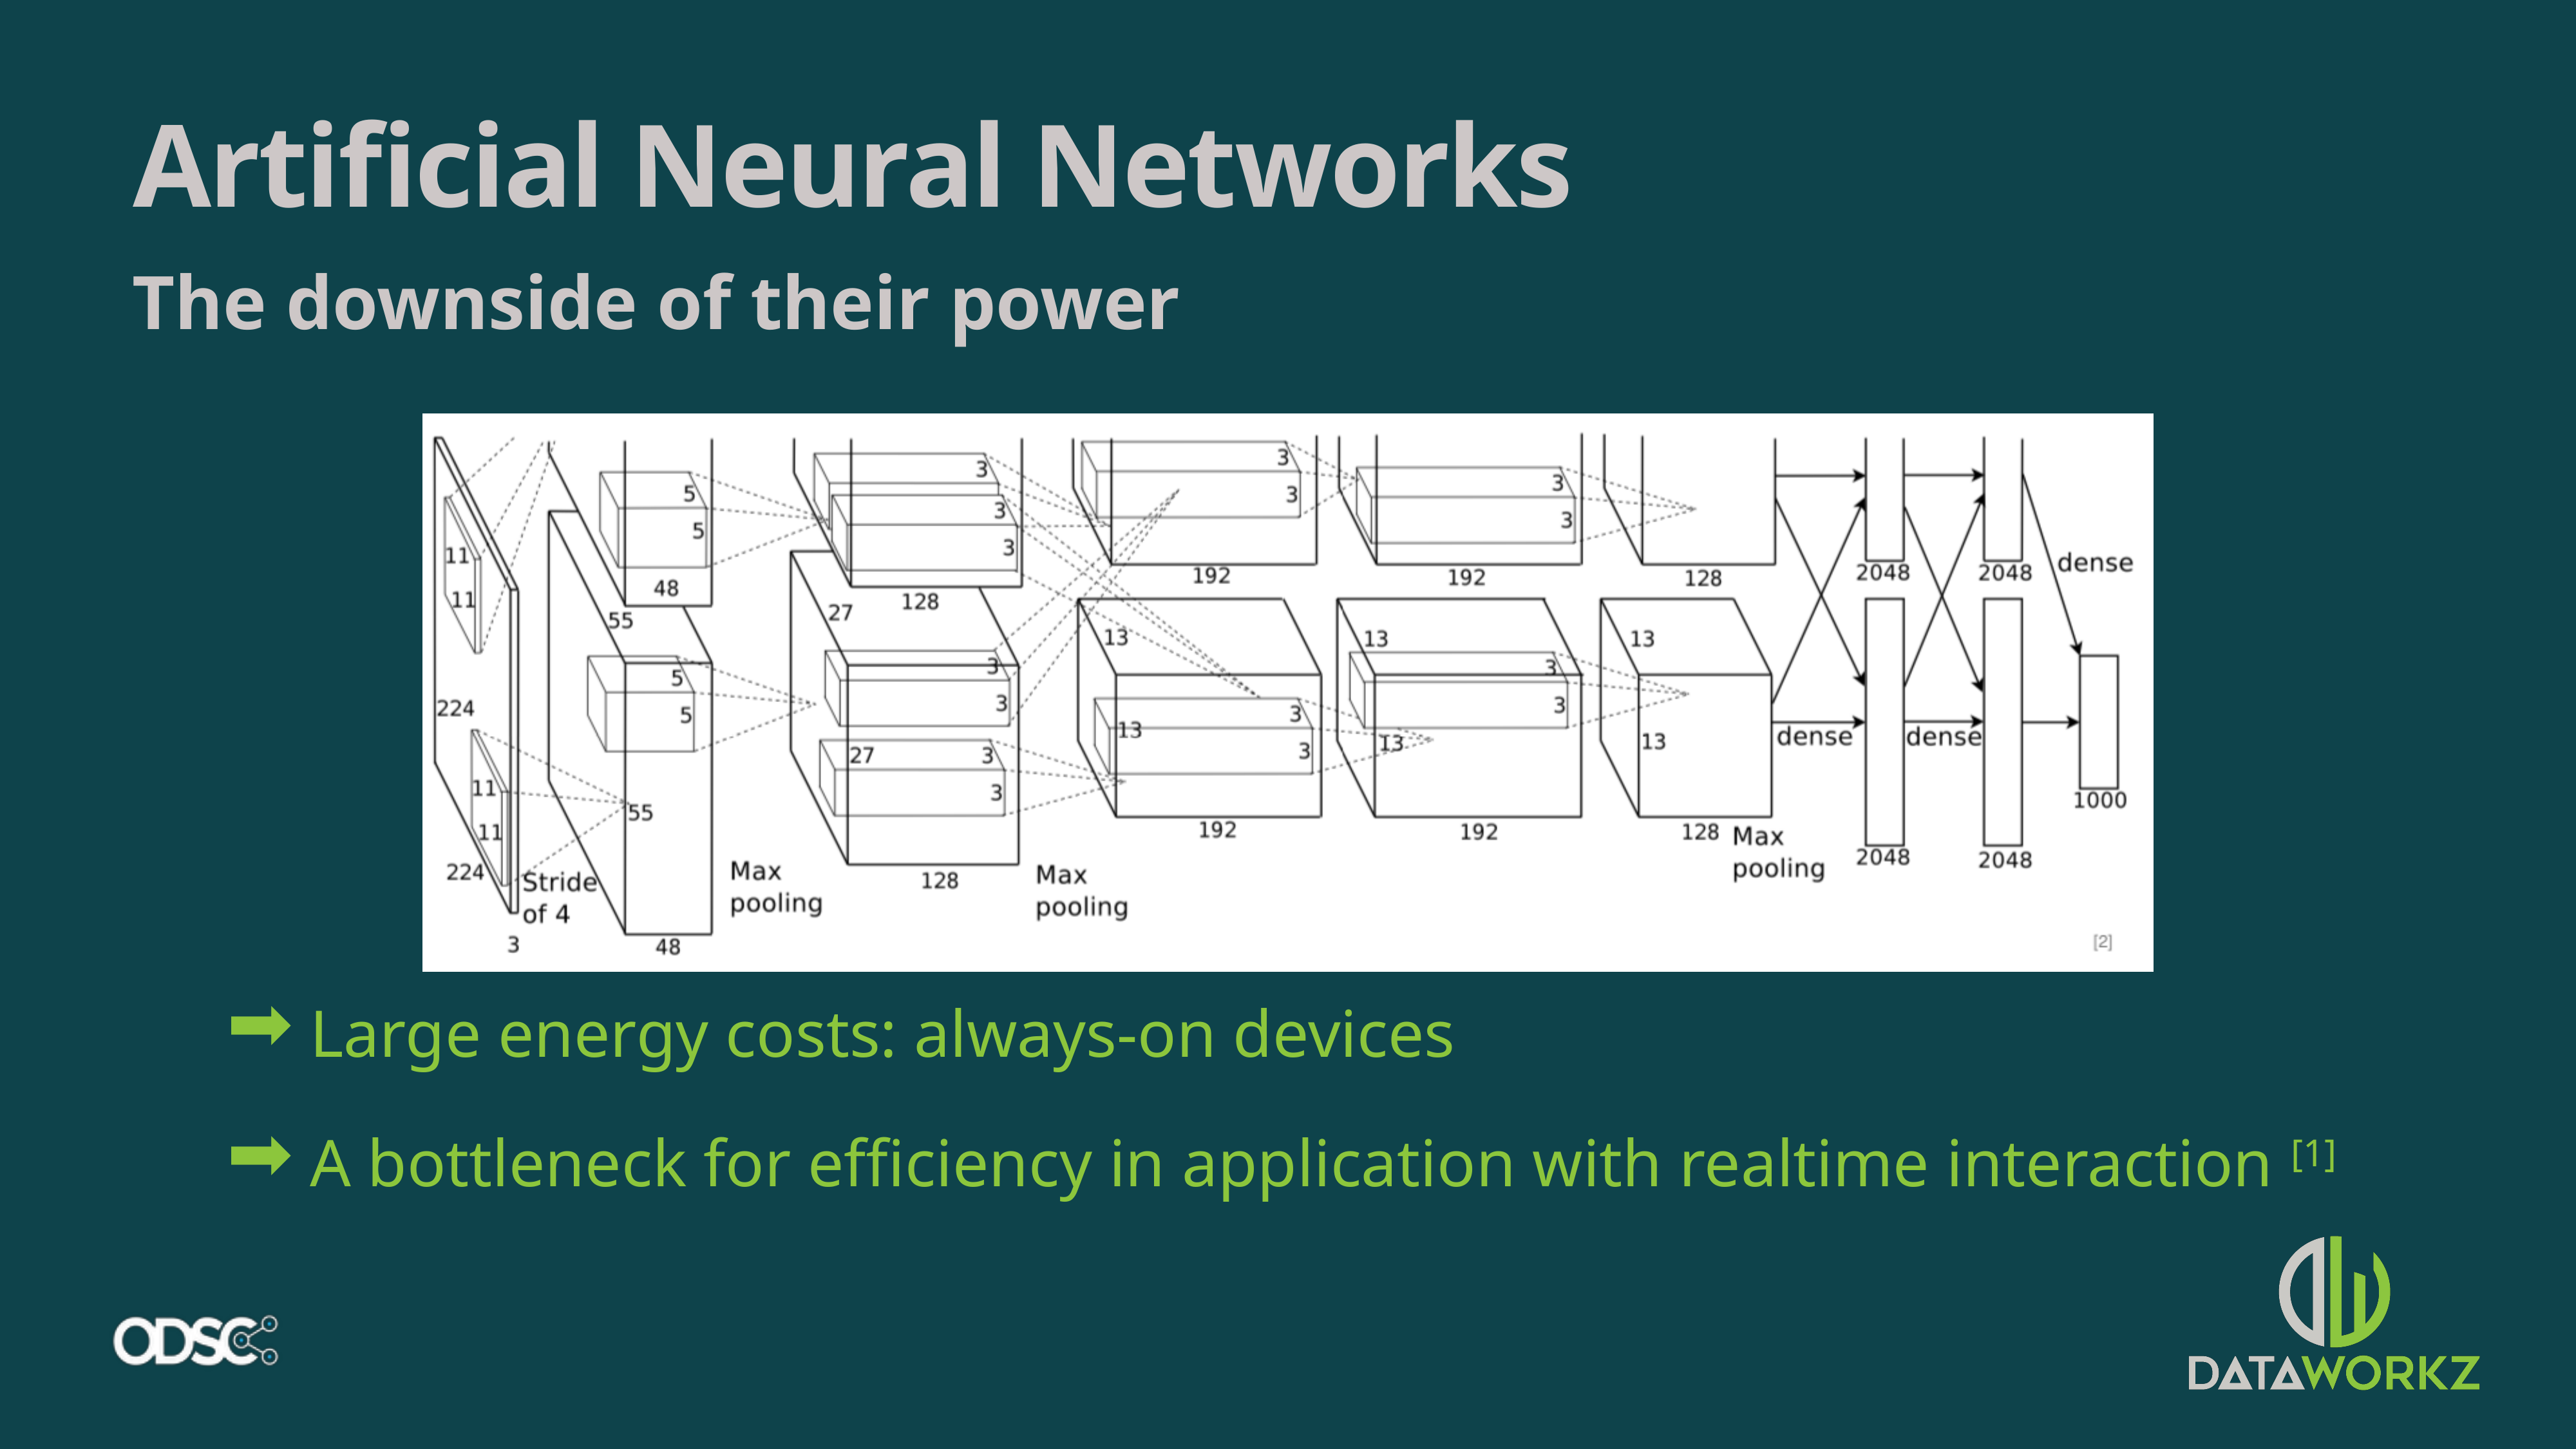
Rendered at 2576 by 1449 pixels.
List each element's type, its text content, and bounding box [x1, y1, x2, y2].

title Artificial Neural Networks [127, 113, 2449, 250]
picture [2188, 1236, 2480, 1390]
picture [422, 413, 2154, 972]
picture [100, 1308, 289, 1376]
list The downside of their power [127, 250, 2449, 350]
list Large energy costs: always-on devices A bottleneck for efficiency in application with realtime interaction [1] [127, 995, 2449, 1321]
